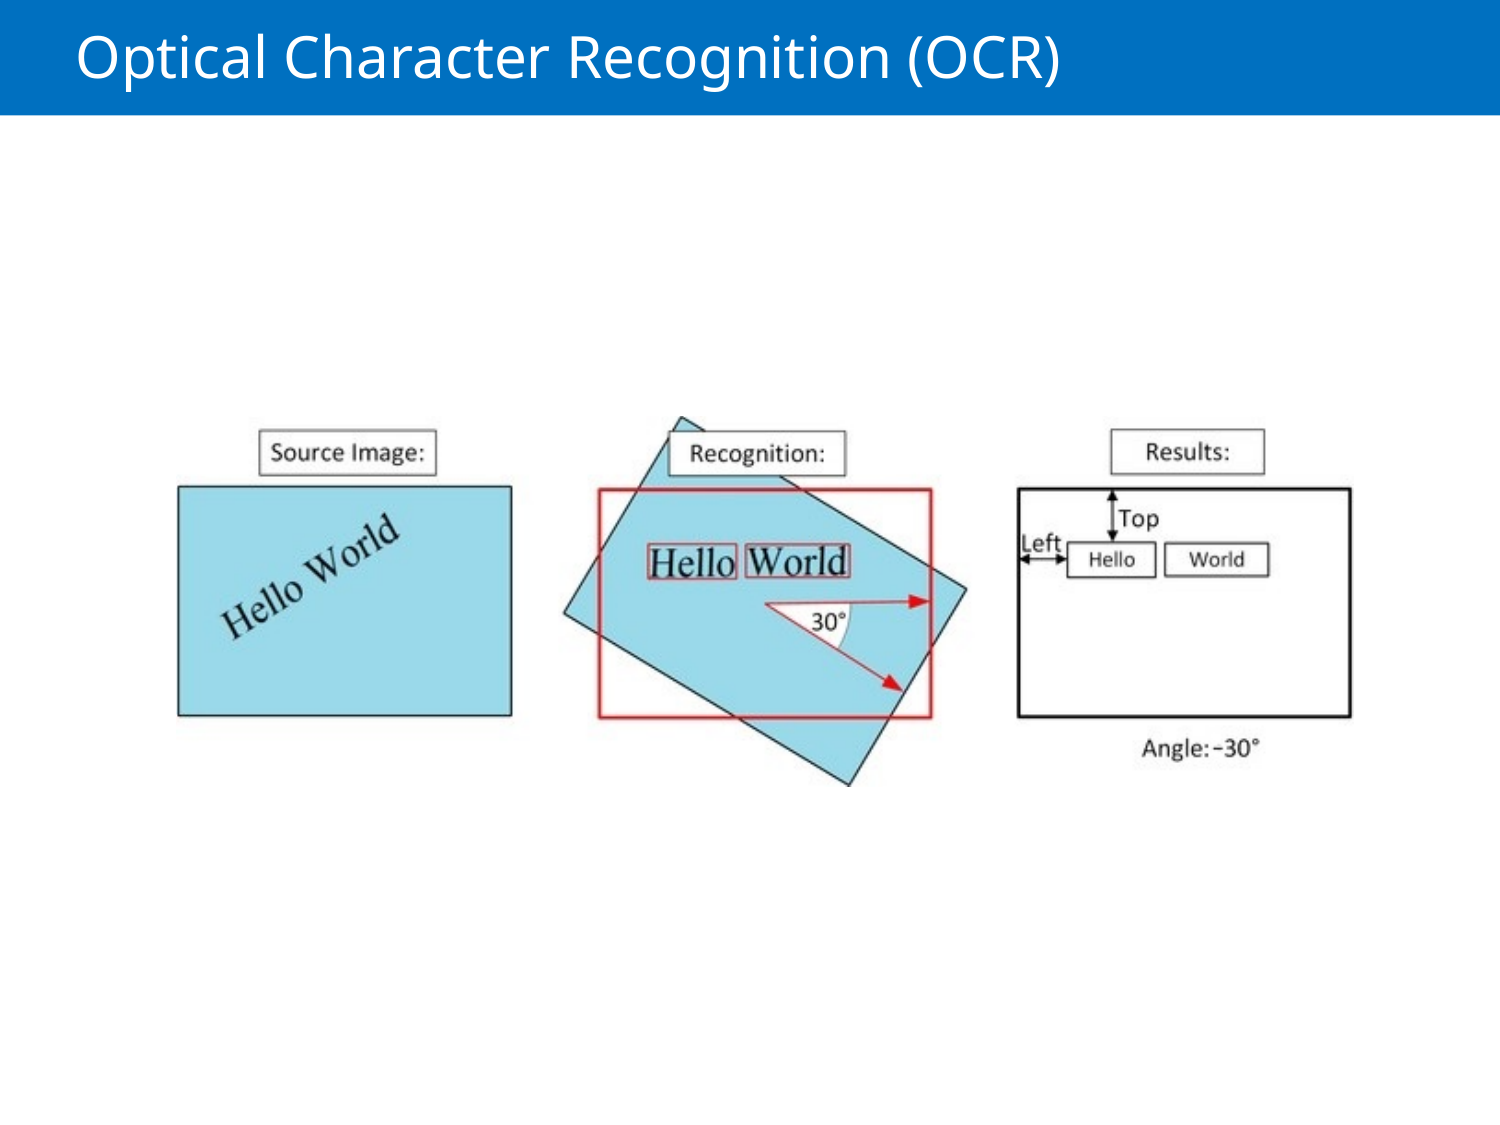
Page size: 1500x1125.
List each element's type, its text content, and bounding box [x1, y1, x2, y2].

title Optical Character Recognition (OCR) [75, 0, 1351, 122]
picture [176, 416, 1354, 787]
